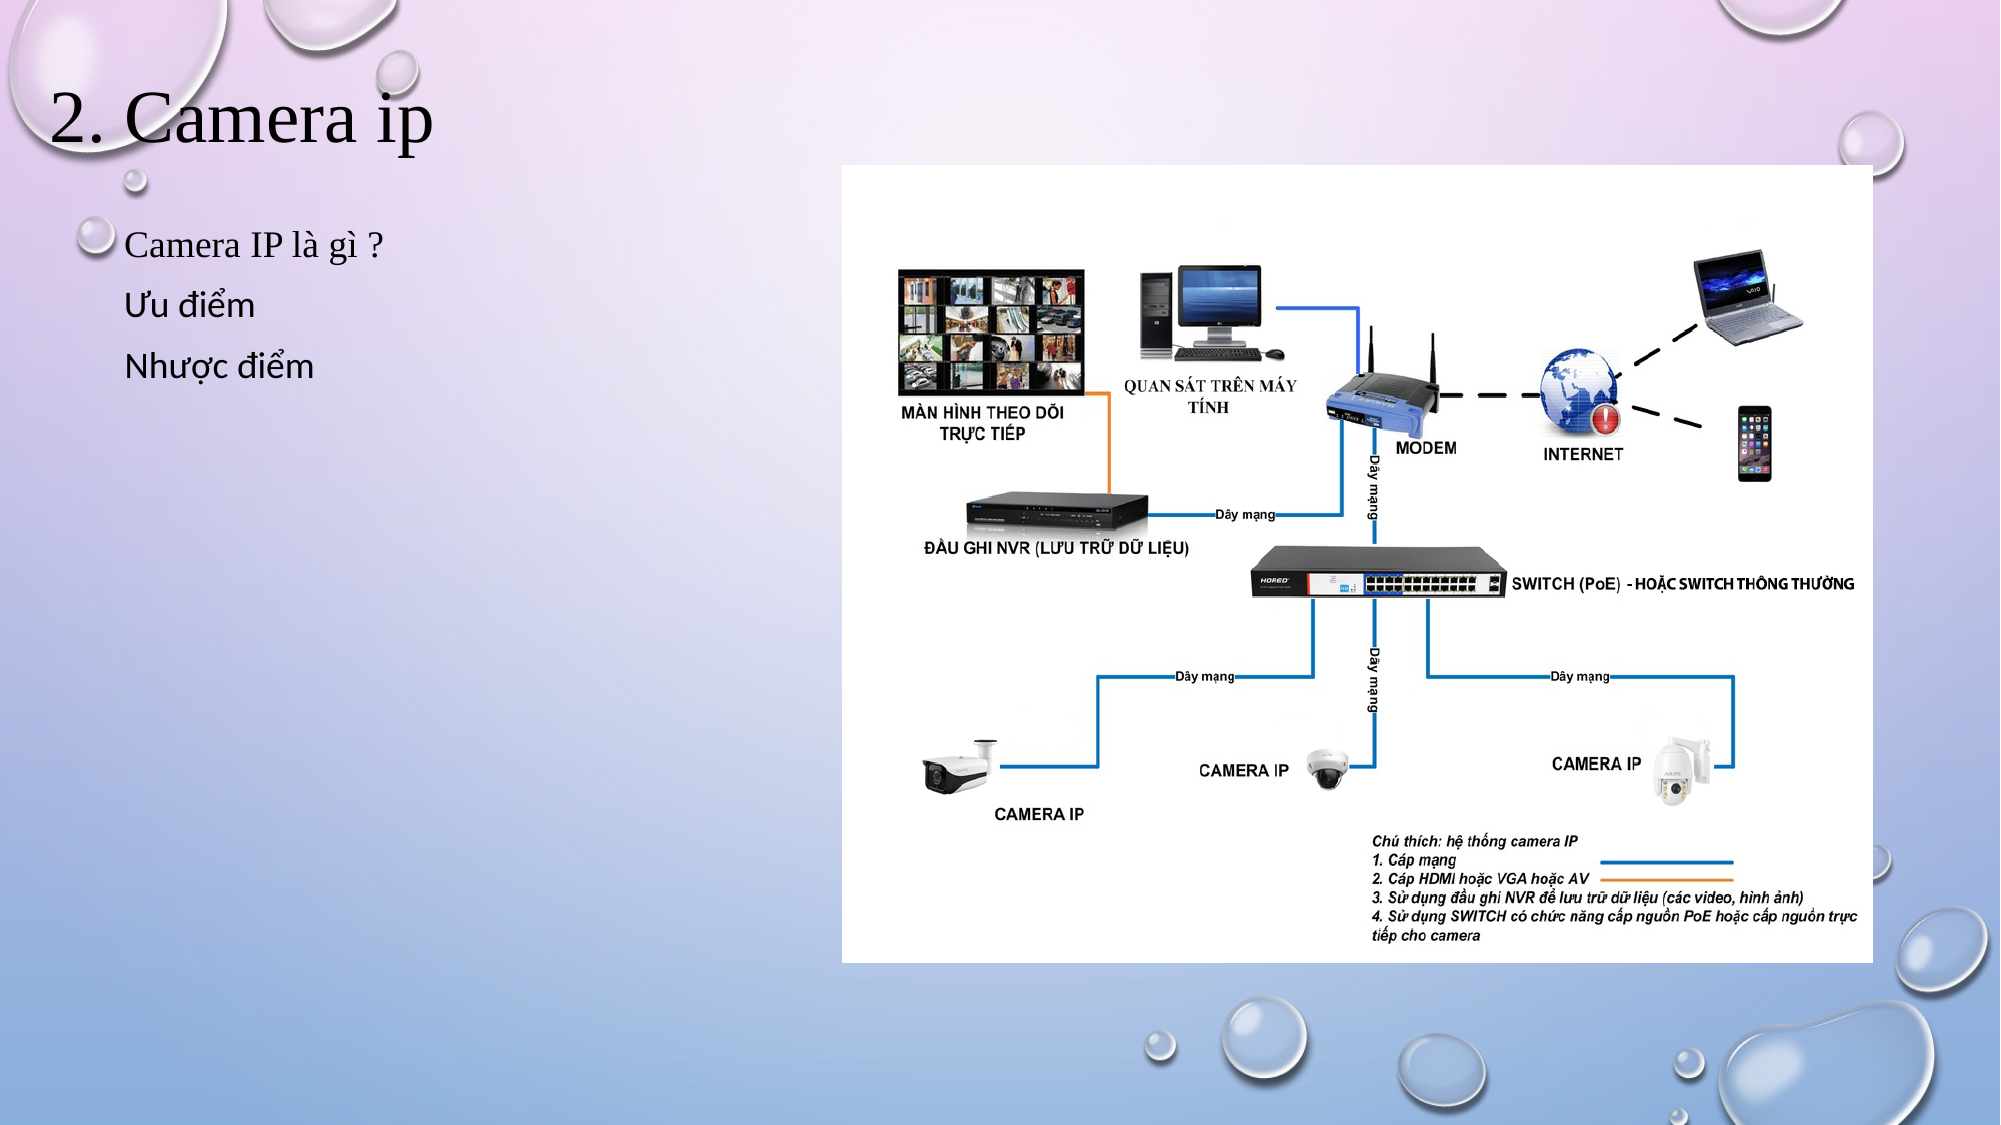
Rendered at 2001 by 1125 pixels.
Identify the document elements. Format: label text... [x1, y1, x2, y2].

text_box 2. Camera ip [35, 59, 450, 165]
text_box Camera IP là gì ? [109, 212, 400, 272]
text_box Ưu điểm [109, 272, 272, 333]
picture [0, 0, 2000, 1125]
text_box Nhược điểm [109, 333, 330, 394]
